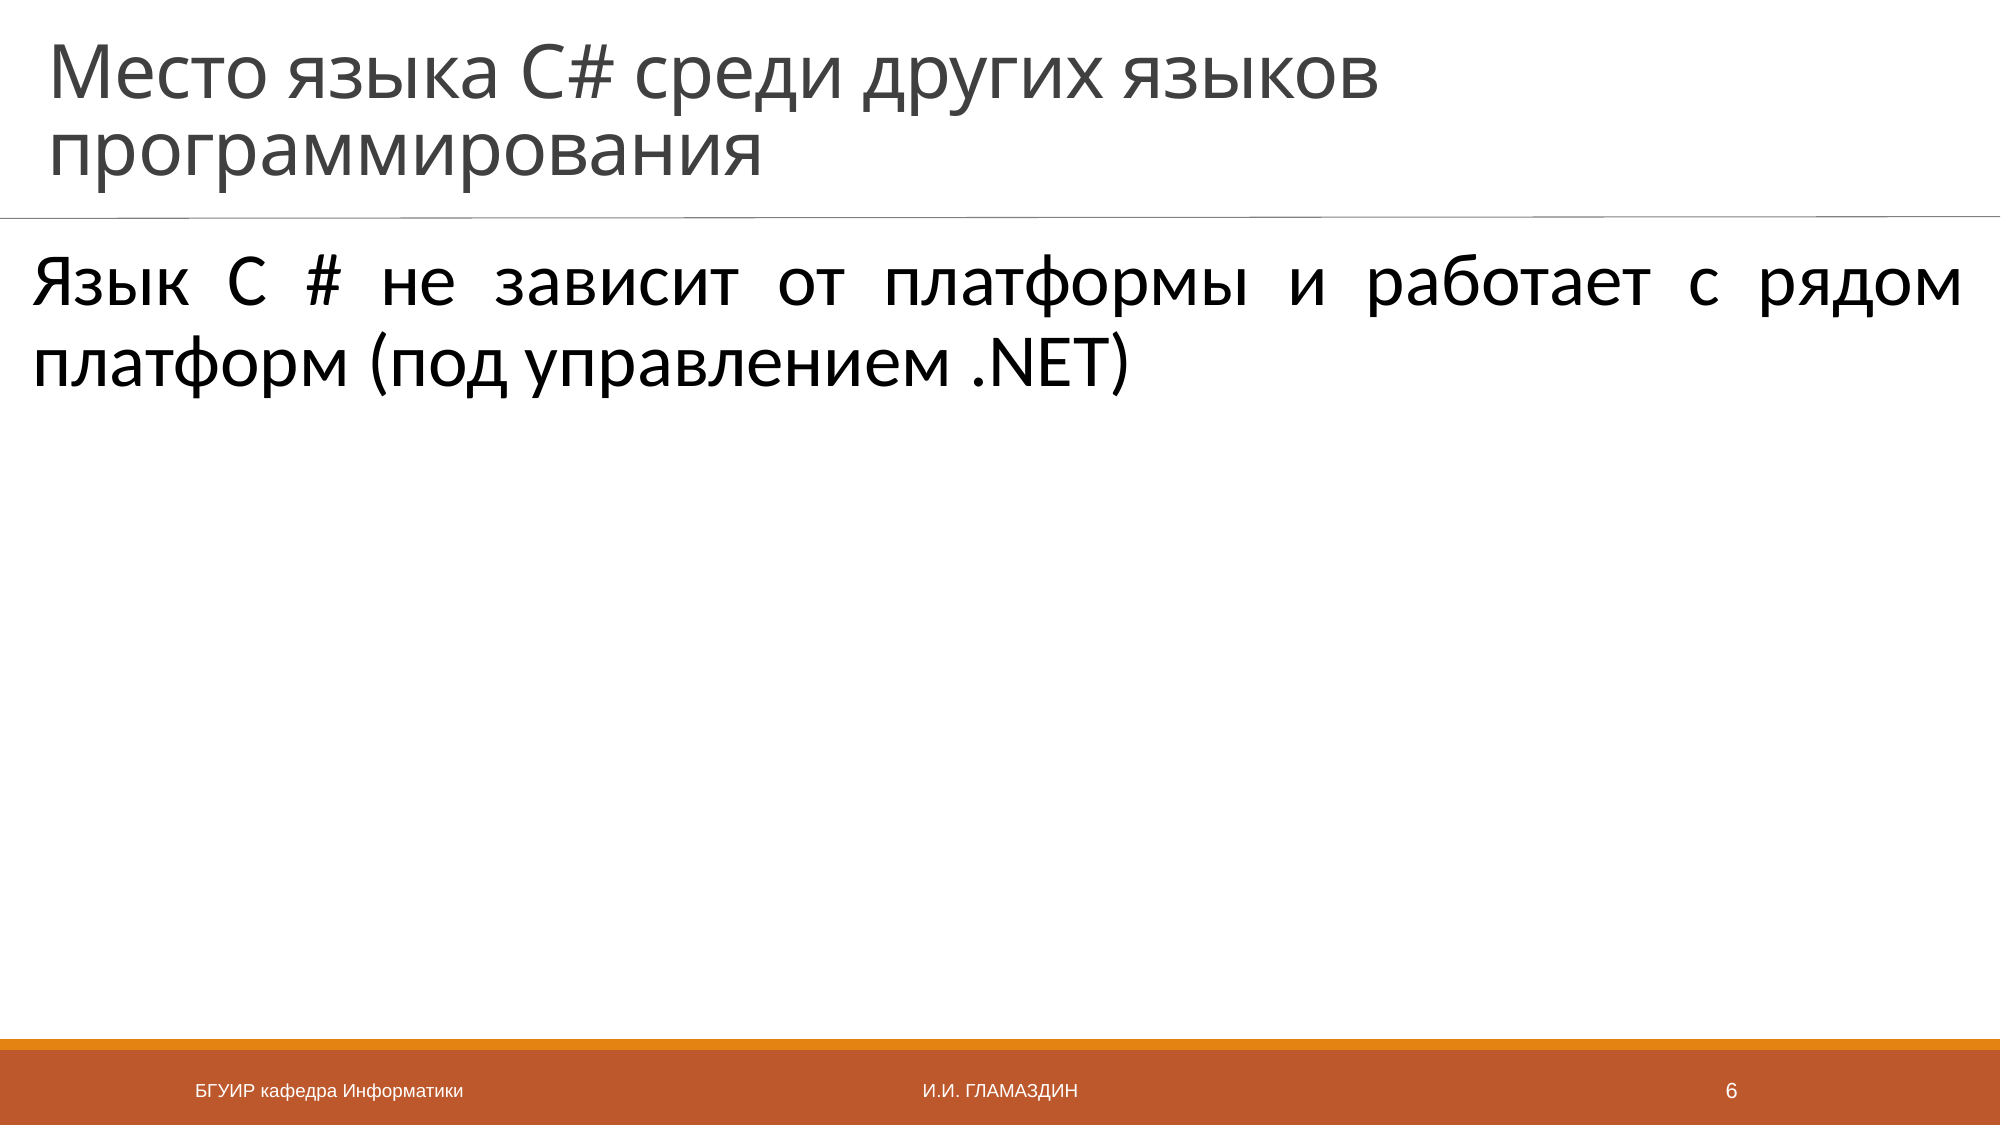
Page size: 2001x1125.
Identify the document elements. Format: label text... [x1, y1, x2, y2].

footer И.И. Гламаздин [604, 1059, 1396, 1120]
slide_number БГУИР кафедра Информатики [180, 1059, 586, 1120]
slide_number 6 [1624, 1059, 1840, 1120]
list Язык C # не зависит от платформы и работает с рядом платформ (под управлением .NET) [32, 233, 1967, 1025]
title Место языка C# среди других языков программирования [32, 47, 1967, 198]
